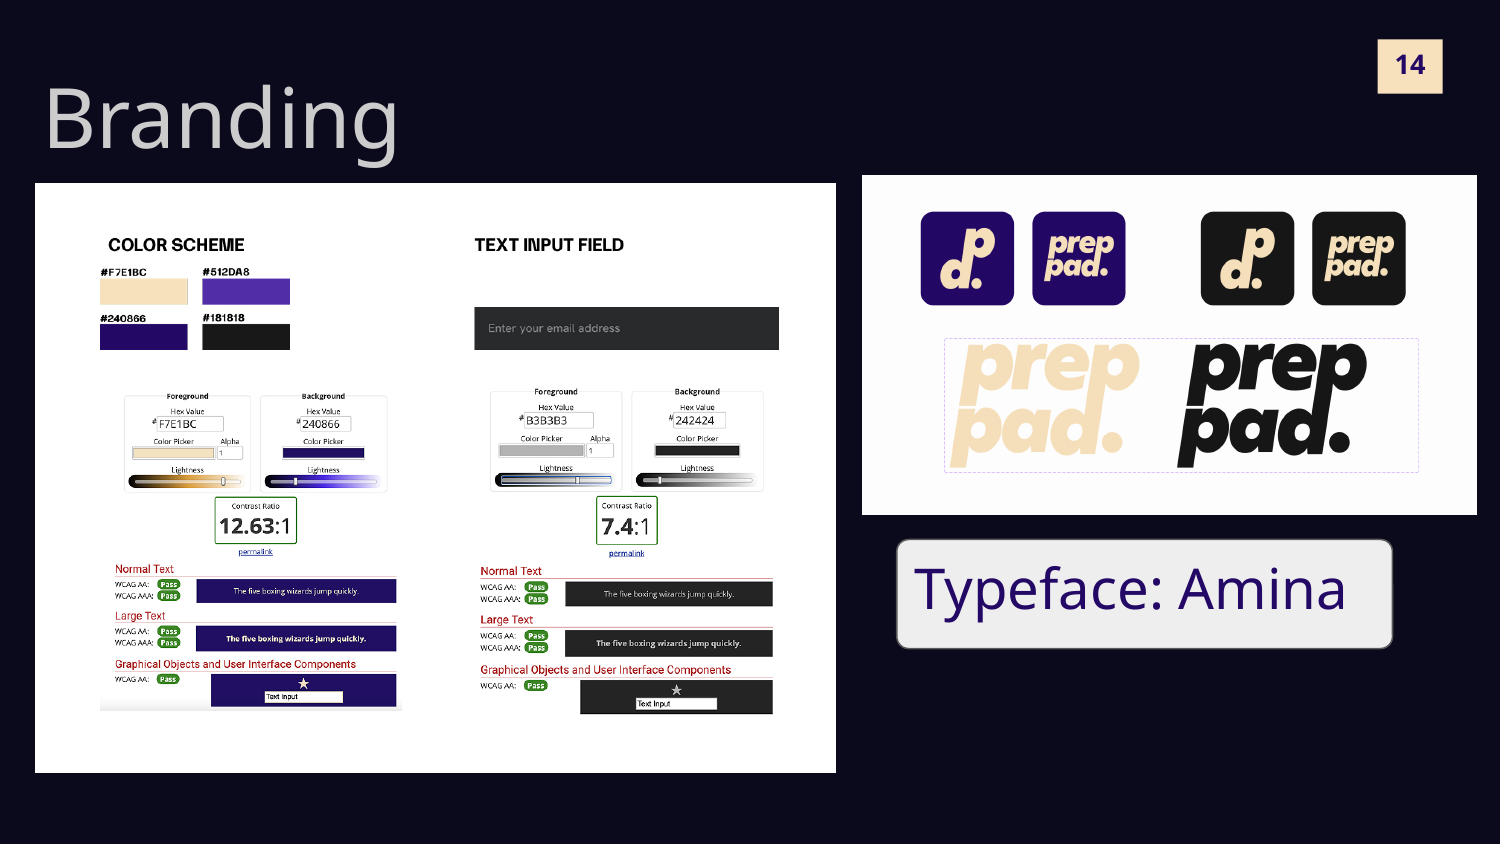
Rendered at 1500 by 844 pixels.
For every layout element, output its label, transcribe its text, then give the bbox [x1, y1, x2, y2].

subtitle Branding [27, 39, 1031, 210]
picture [861, 175, 1477, 515]
subtitle 14 [1377, 39, 1443, 94]
picture [35, 182, 837, 773]
text_box [1387, 541, 1393, 647]
subtitle Typeface: Amina [899, 538, 1387, 650]
